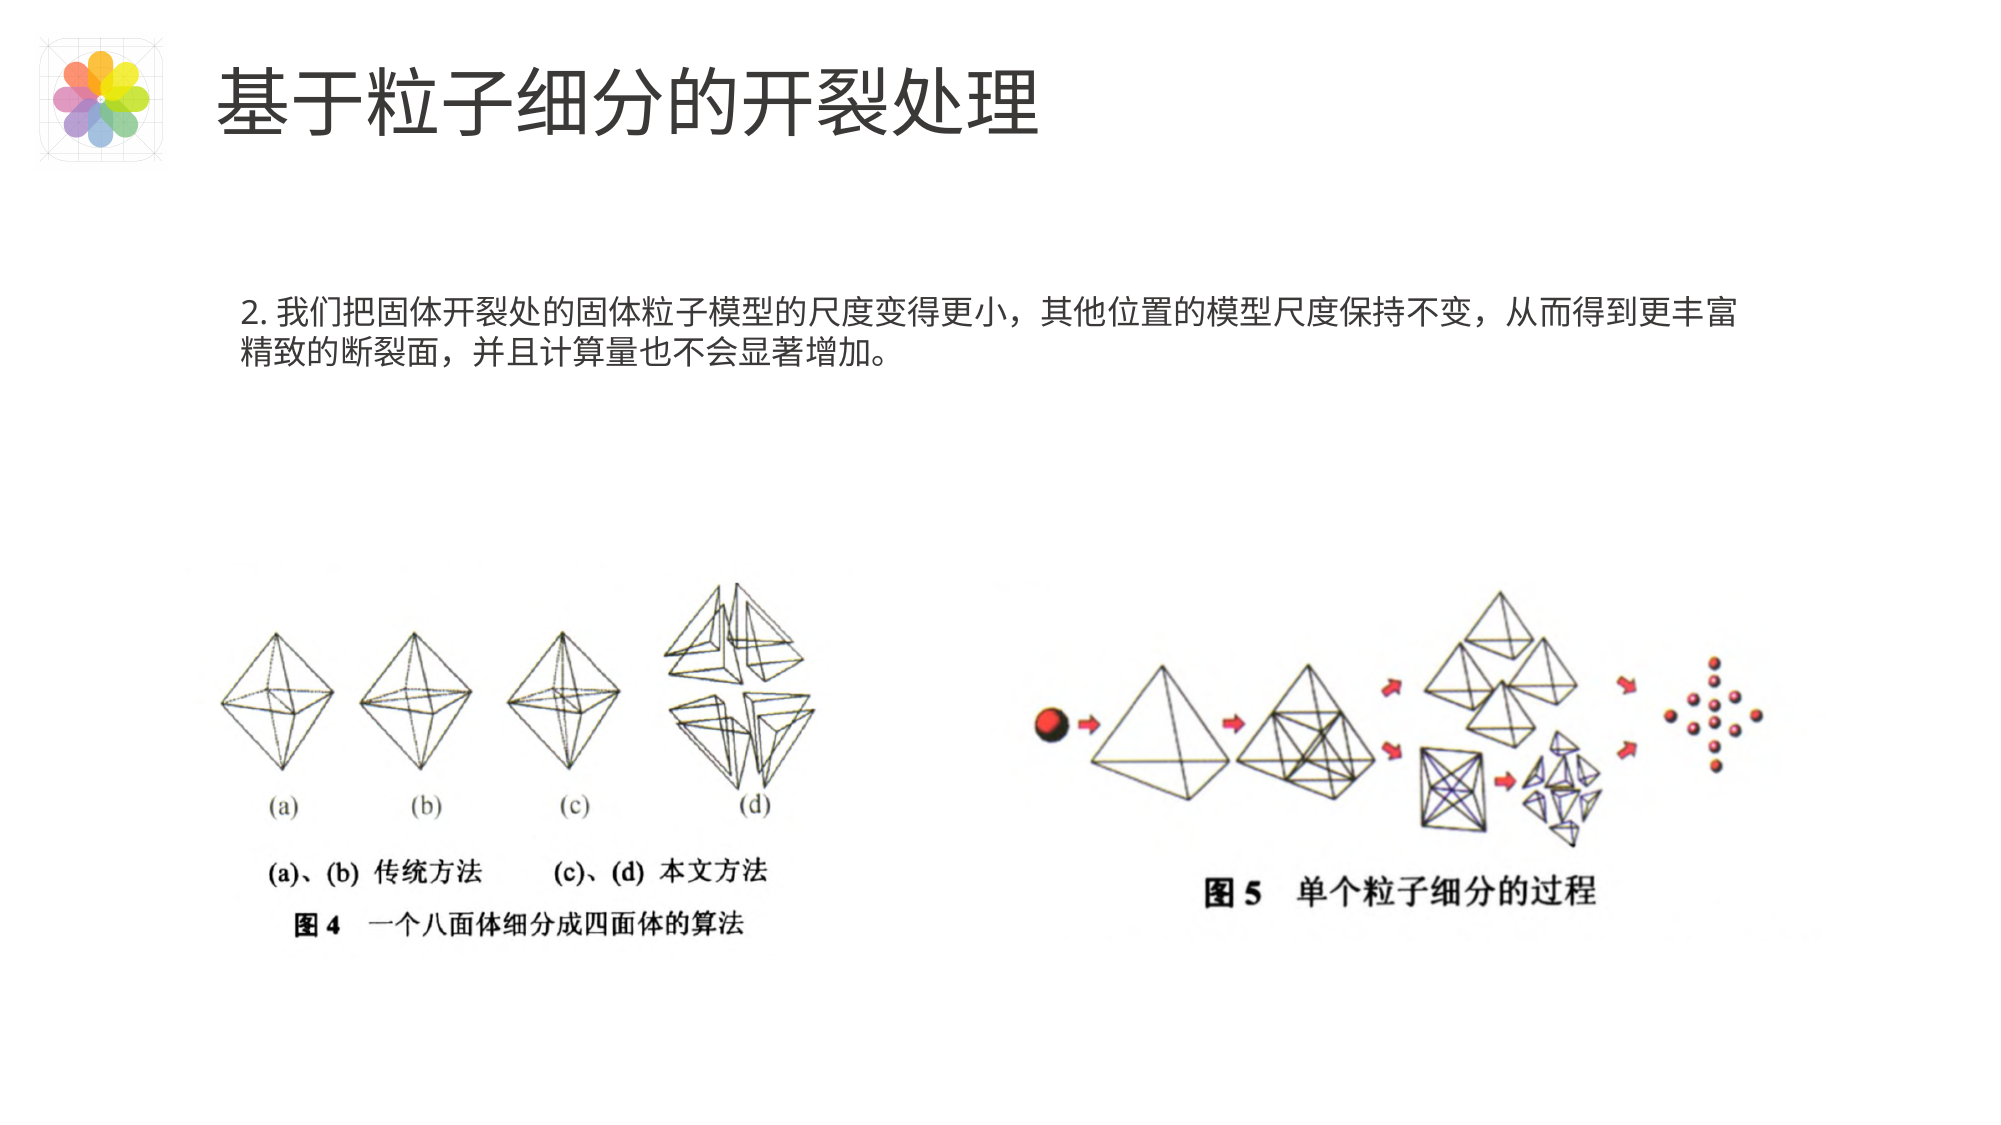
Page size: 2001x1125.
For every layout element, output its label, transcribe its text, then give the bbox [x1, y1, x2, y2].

text_box 基于粒子细分的开裂处理 [201, 47, 1498, 153]
picture [32, 31, 167, 170]
picture [166, 563, 878, 959]
text_box 2.我们把固体开裂处的固体粒子模型的尺度变得更小，其他位置的模型尺度保持不变，从而得到更丰富精致的断裂面，并且计算量也不会显著增加。 [225, 284, 1776, 379]
picture [964, 582, 1888, 941]
